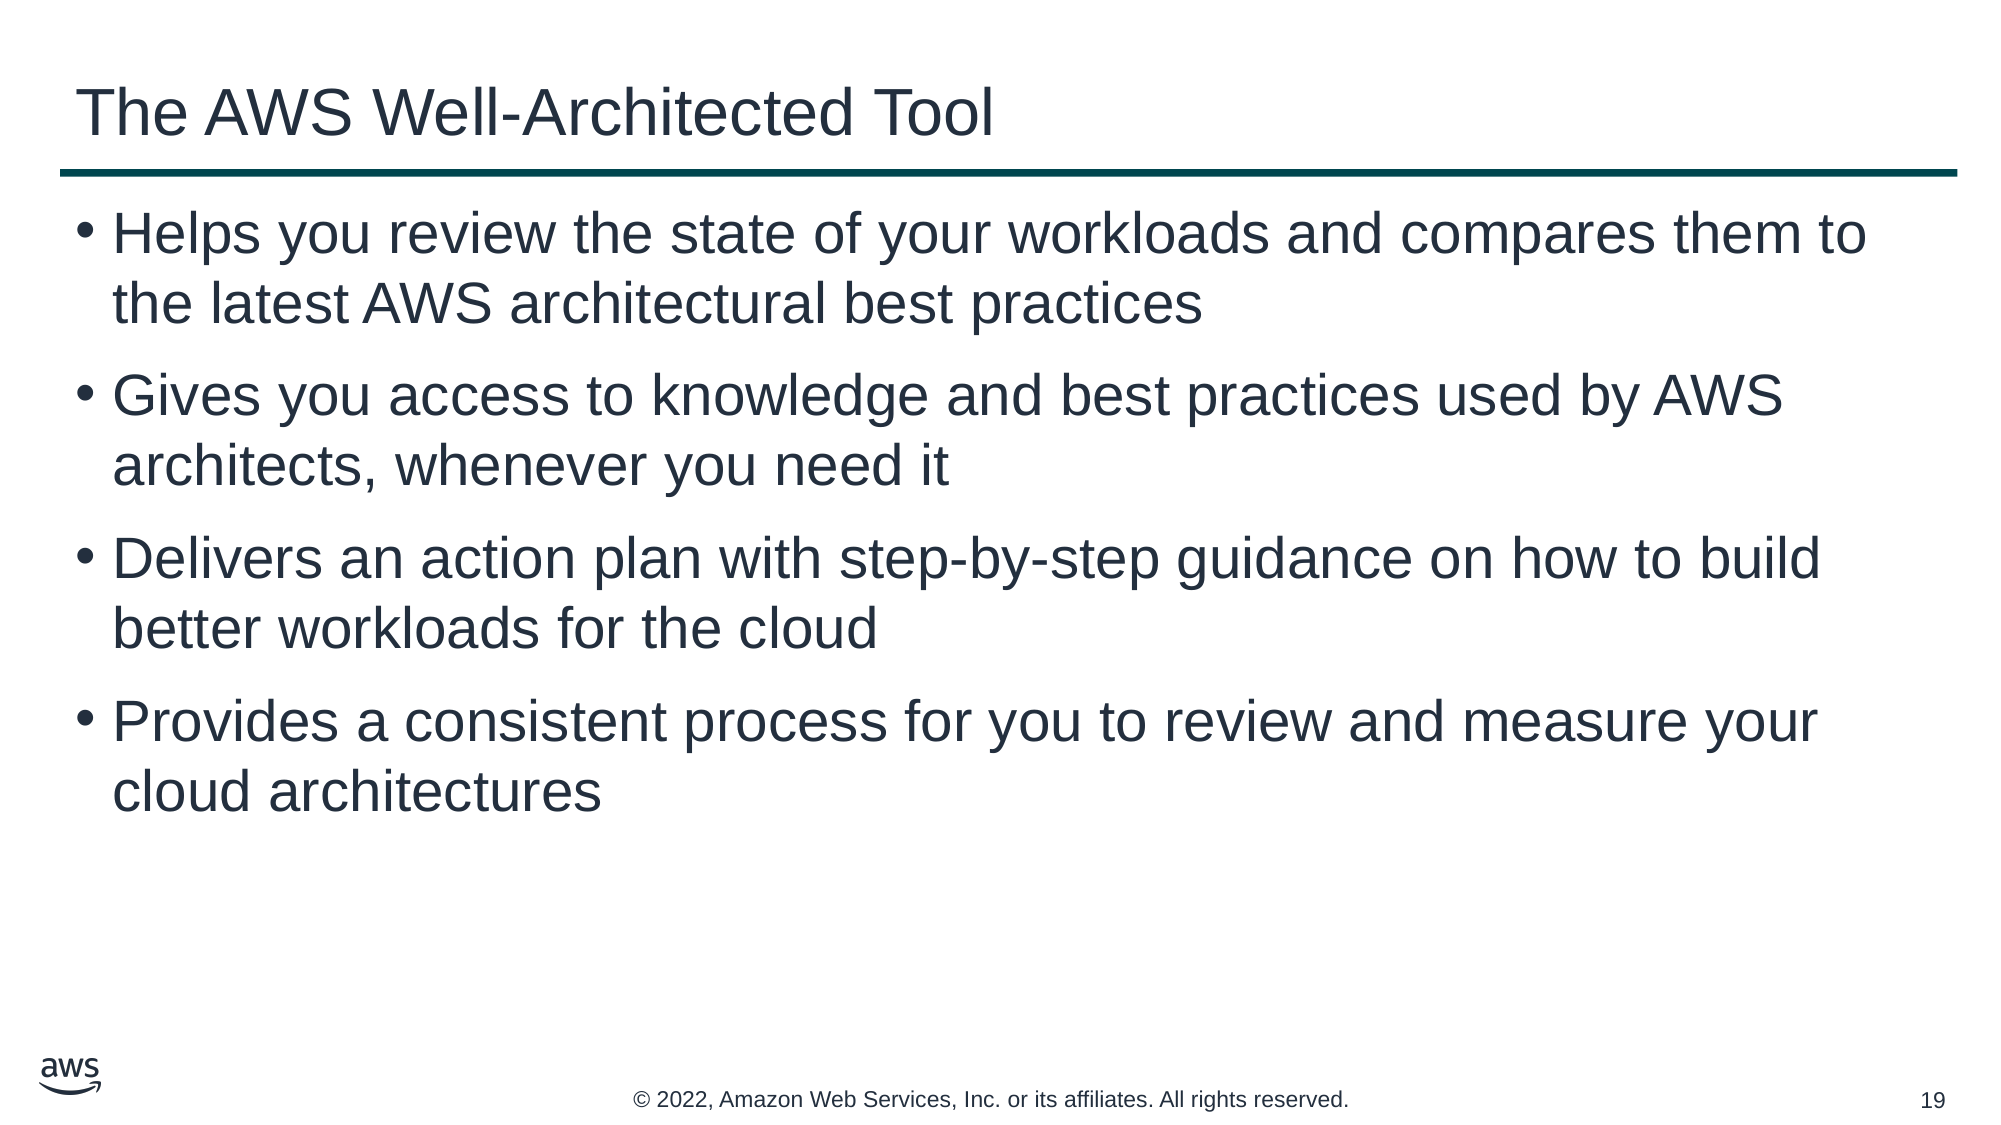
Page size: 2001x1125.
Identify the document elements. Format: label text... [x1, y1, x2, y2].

list Helps you review the state of your workloads and compares them to the latest AWS architectural best practices Gives you access to knowledge and best practices used by AWS architects, whenever you need it Delivers an action plan with step-by-step guidance on how to build better workloads for the cloud Provides a consistent process for you to review and measure your cloud architectures [60, 187, 1961, 1056]
picture [39, 1058, 101, 1095]
title The AWS Well-Architected Tool [60, 49, 1958, 170]
slide_number ‹#› [1881, 1077, 1961, 1121]
